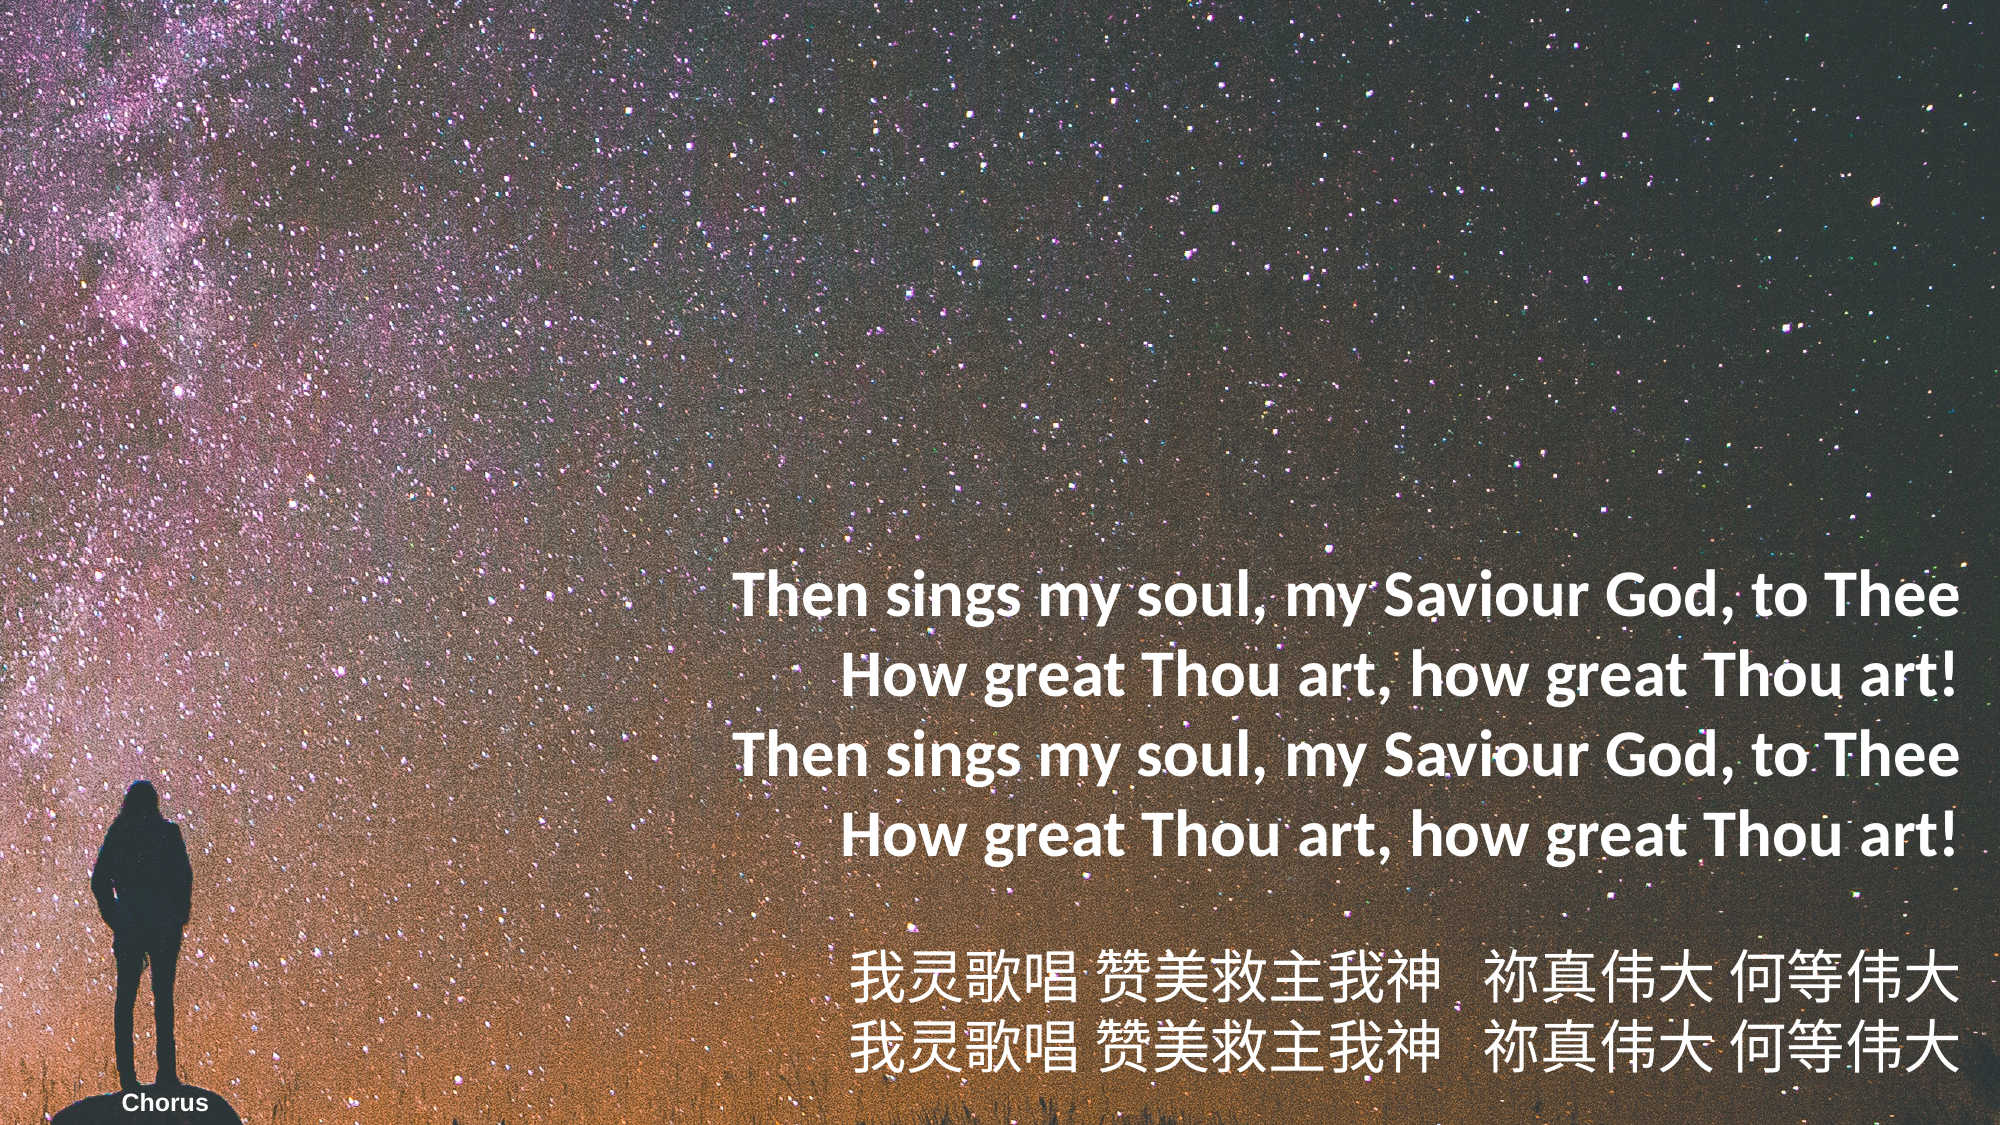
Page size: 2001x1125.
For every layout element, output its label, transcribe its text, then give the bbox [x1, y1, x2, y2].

text_box Then sings my soul, my Saviour God, to Thee How great Thou art, how great Thou art! Then sings my soul, my Saviour God, to Thee How great Thou art, how great Thou art! 我灵歌唱 赞美救主我神 祢真伟大 何等伟大 我灵歌唱 赞美救主我神 祢真伟大 何等伟大 [607, 542, 1977, 1125]
text_box Chorus [106, 1079, 385, 1125]
